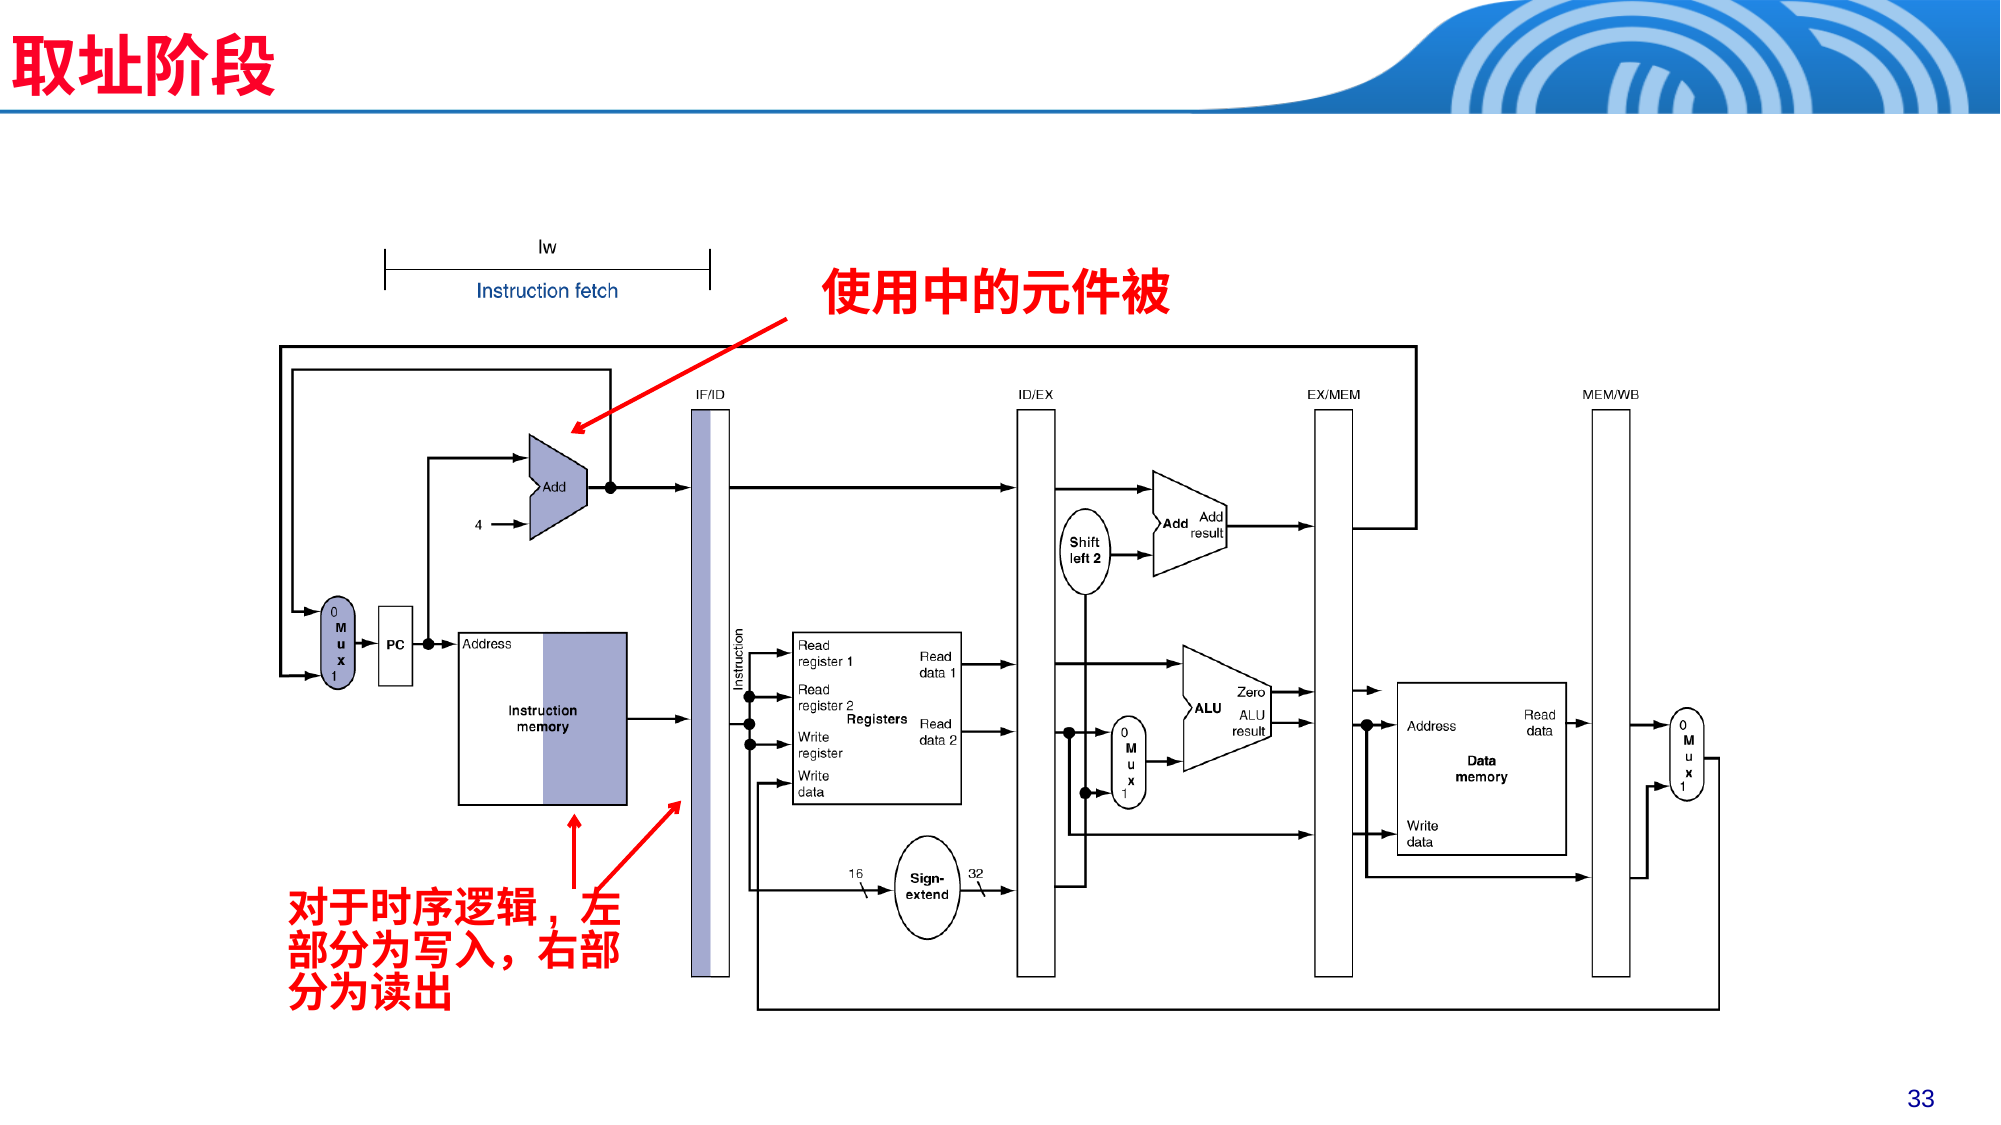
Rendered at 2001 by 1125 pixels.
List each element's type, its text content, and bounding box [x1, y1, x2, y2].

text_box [570, 262, 1213, 434]
picture [0, 0, 2000, 114]
title 取址阶段 [0, 30, 1151, 111]
picture [279, 236, 1721, 1011]
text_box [272, 800, 682, 1026]
